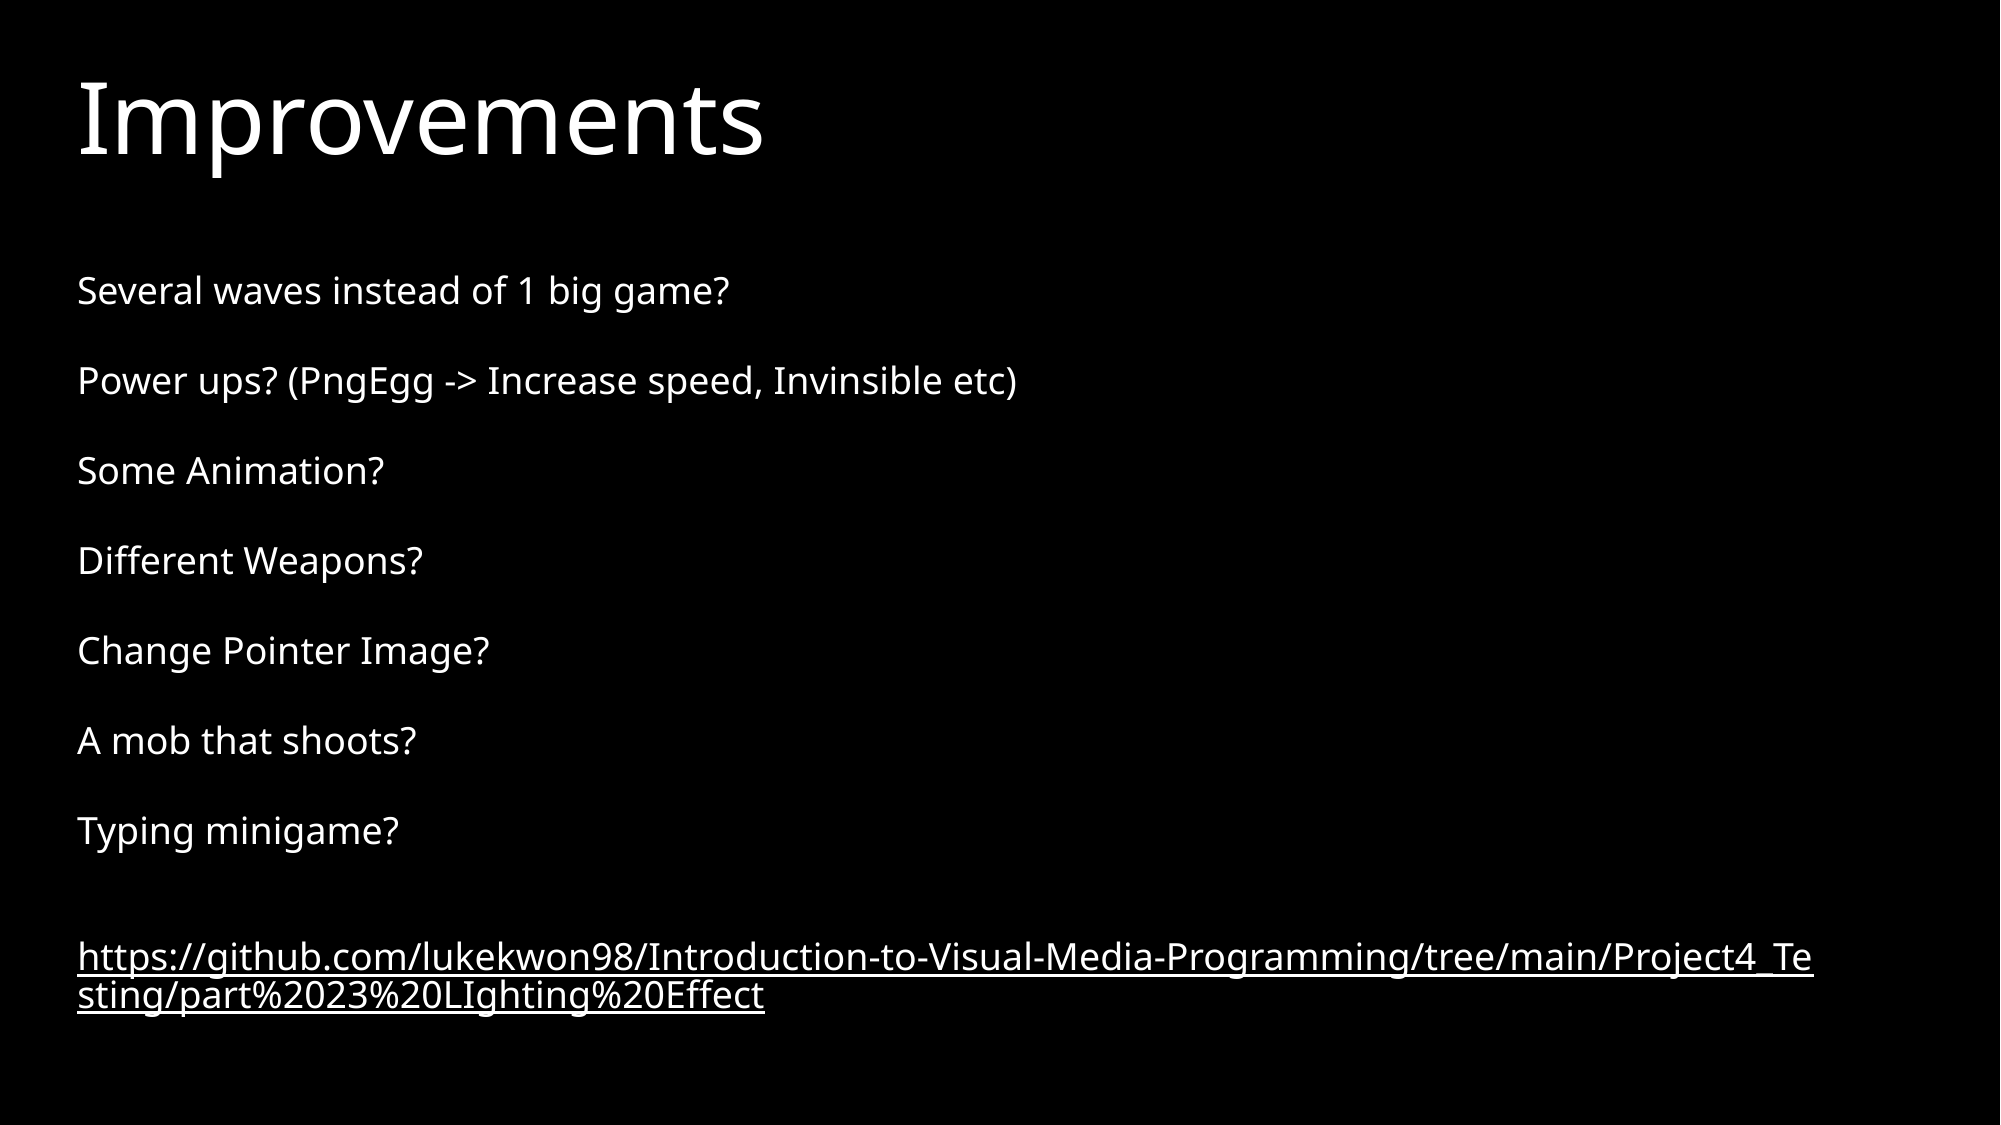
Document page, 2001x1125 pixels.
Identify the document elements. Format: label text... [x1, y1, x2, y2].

text_box Improvements [62, 47, 1111, 182]
text_box Several waves instead of 1 big game? Power ups? (PngEgg -> Increase speed, Invinsible etc) Some Animation? Different Weapons? Change Pointer Image? A mob that shoots? Typing minigame? [62, 259, 1373, 860]
text_box https://github.com/lukekwon98/Introduction-to-Visual-Media-Programming/tree/main/Project4_Testing/part%2023%20LIghting%20Effect [62, 925, 1830, 1037]
